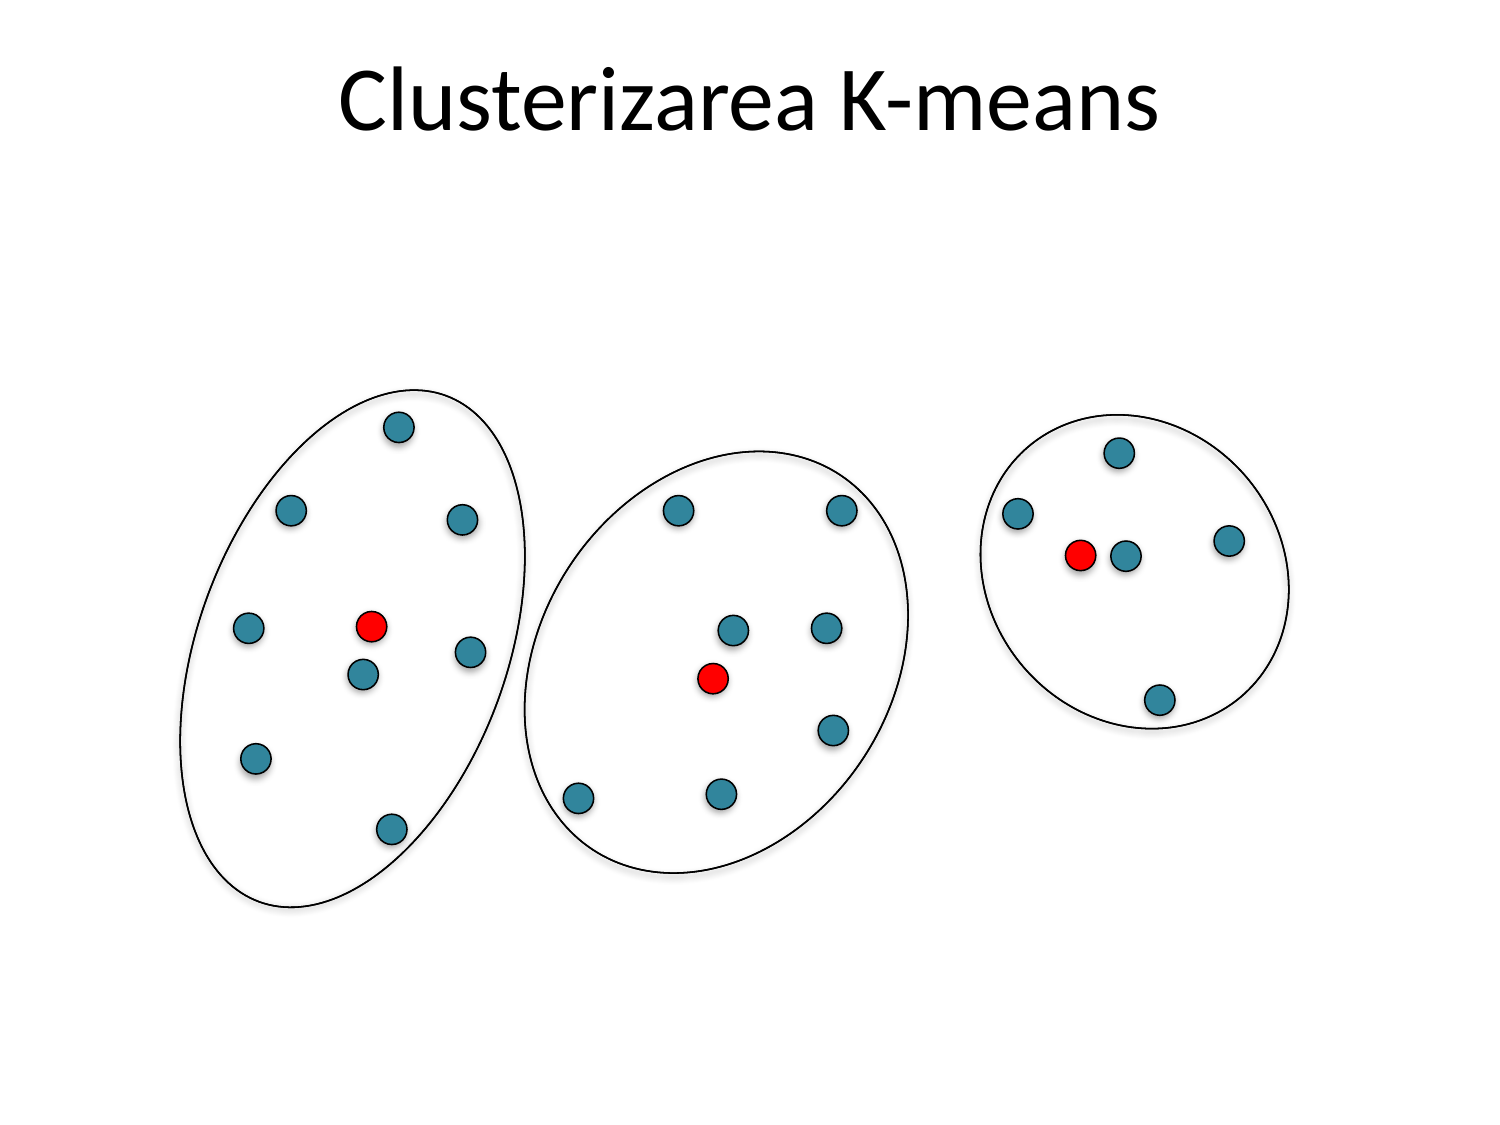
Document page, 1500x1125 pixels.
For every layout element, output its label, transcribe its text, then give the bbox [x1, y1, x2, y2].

text_box [1064, 539, 1097, 572]
text_box [1002, 497, 1034, 530]
text_box [446, 503, 479, 536]
text_box [1110, 540, 1142, 573]
text_box [1213, 525, 1246, 557]
text_box [375, 813, 408, 846]
text_box [240, 742, 272, 775]
text_box [717, 614, 750, 647]
text_box [179, 389, 526, 909]
text_box [275, 494, 308, 527]
text_box [382, 411, 415, 444]
text_box [705, 778, 738, 811]
text_box [347, 658, 380, 691]
text_box [810, 612, 843, 645]
text_box [979, 414, 1290, 730]
text_box [662, 494, 695, 527]
text_box [232, 612, 265, 645]
text_box [1143, 684, 1176, 717]
text_box [697, 662, 730, 695]
title Clusterizarea K-means [75, 0, 1425, 188]
text_box [355, 610, 388, 643]
text_box [454, 636, 487, 669]
text_box [817, 714, 850, 747]
text_box [825, 494, 858, 527]
text_box [562, 782, 595, 815]
text_box [1103, 437, 1136, 470]
text_box [523, 450, 909, 874]
